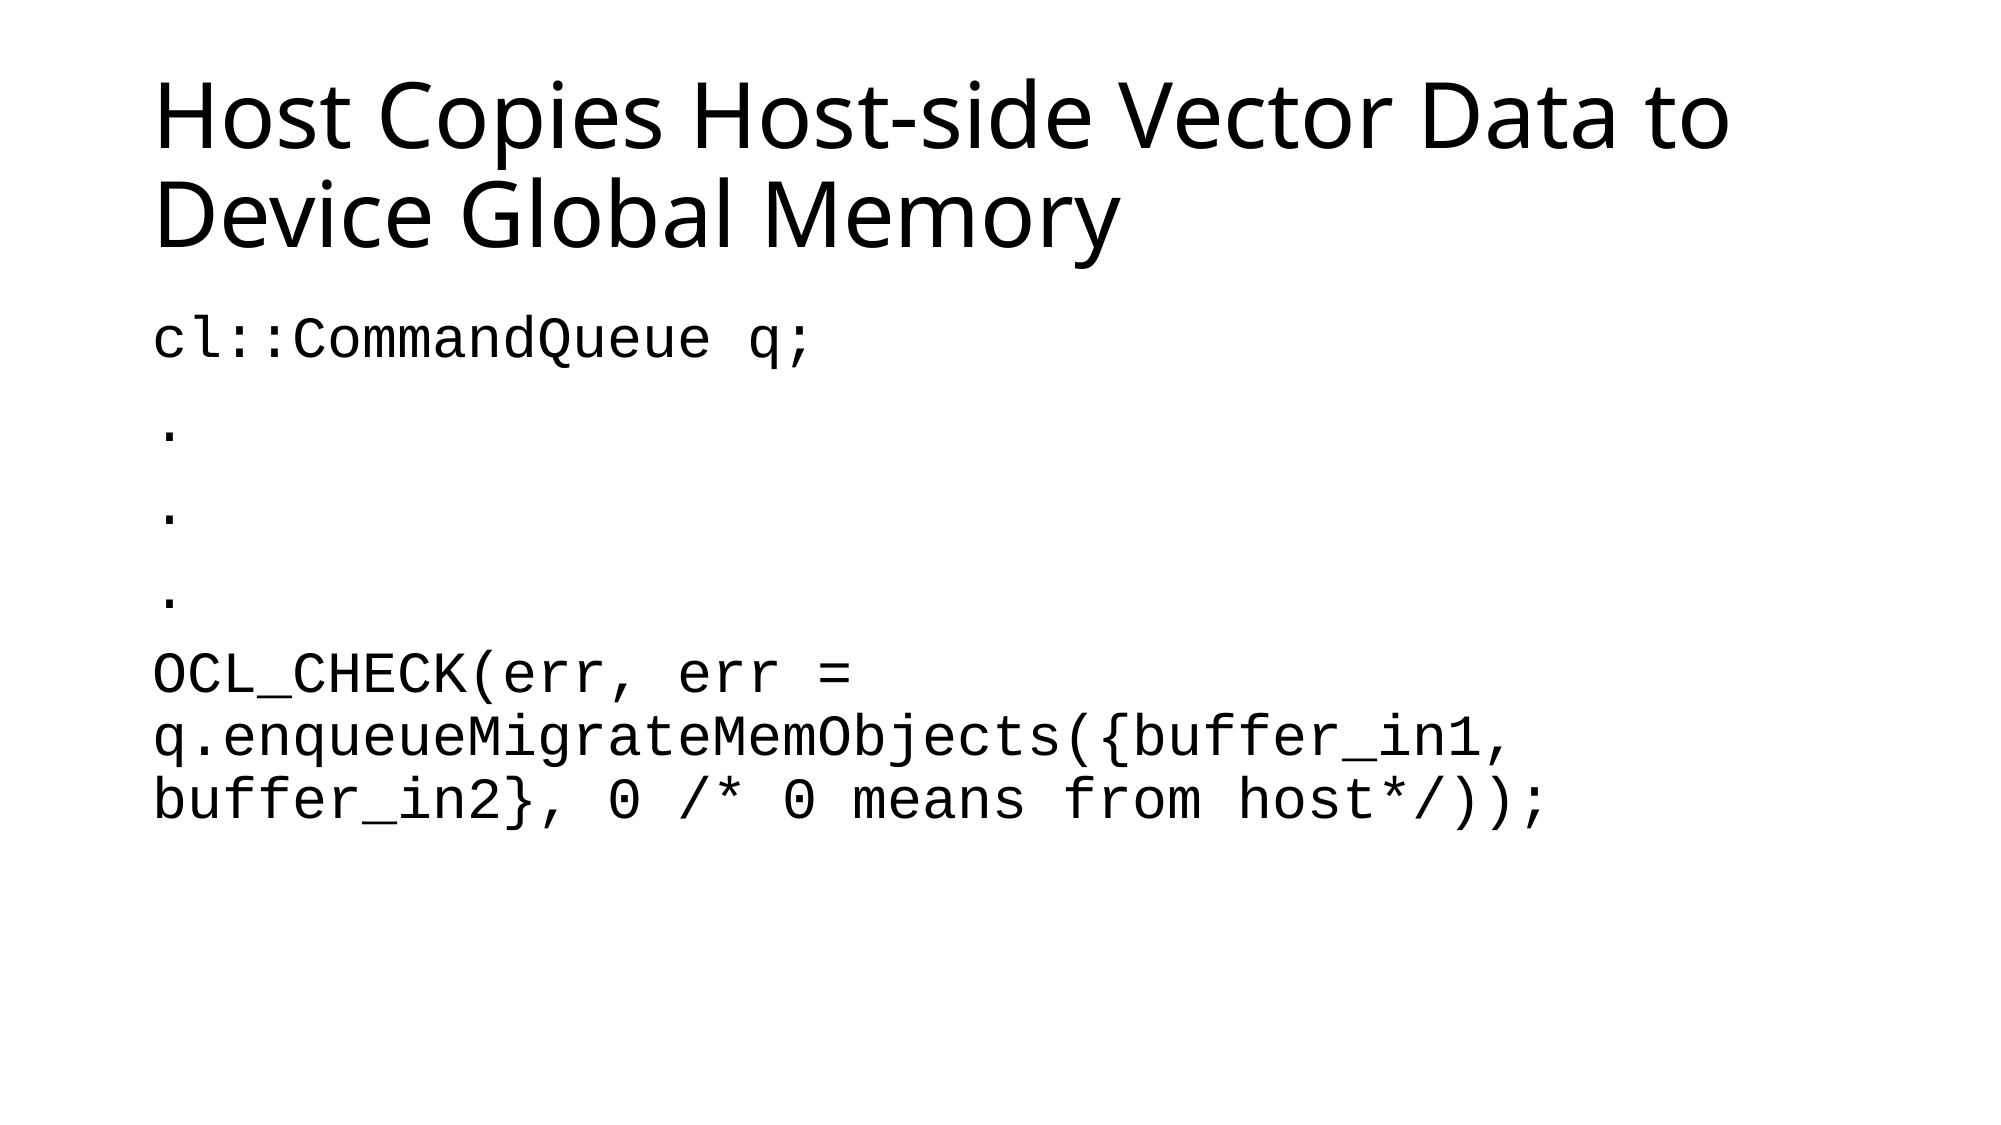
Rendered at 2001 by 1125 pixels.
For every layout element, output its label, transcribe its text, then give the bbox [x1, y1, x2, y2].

title Host Copies Host-side Vector Data to Device Global Memory [137, 59, 1863, 278]
list cl::CommandQueue q; . . . OCL_CHECK(err, err = q.enqueueMigrateMemObjects({buffer_in1, buffer_in2}, 0 /* 0 means from host*/)); [137, 299, 1863, 1014]
